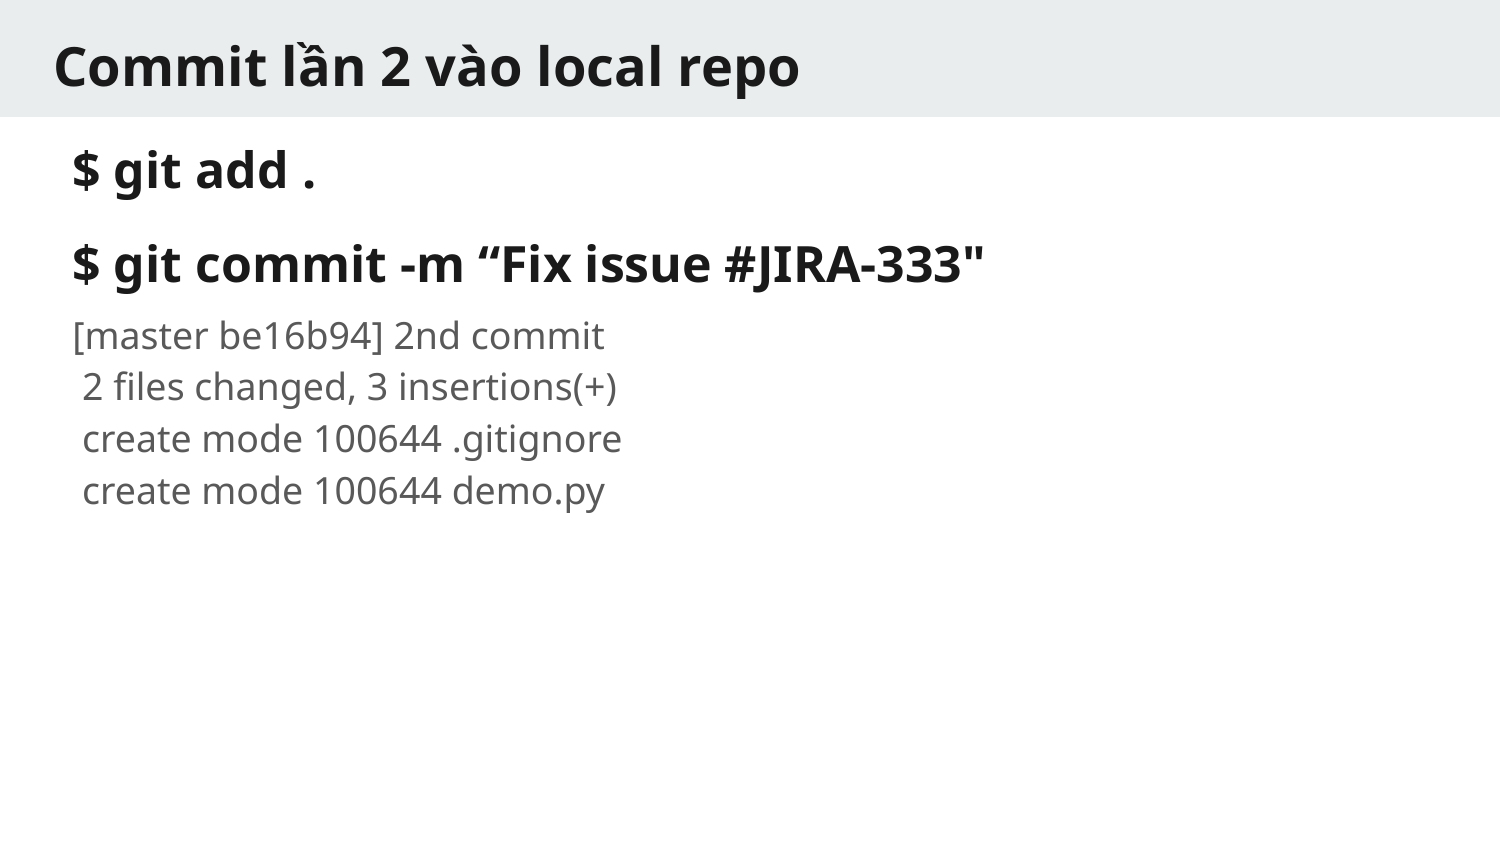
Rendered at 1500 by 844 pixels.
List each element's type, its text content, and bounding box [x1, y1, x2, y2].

list $ git add . $ git commit -m “Fix issue #JIRA-333" [master be16b94] 2nd commit 2 files changed, 3 insertions(+) create mode 100644 .gitignore create mode 100644 demo.py [38, 114, 1452, 757]
title Commit lần 2 vào local repo [38, 17, 1467, 106]
